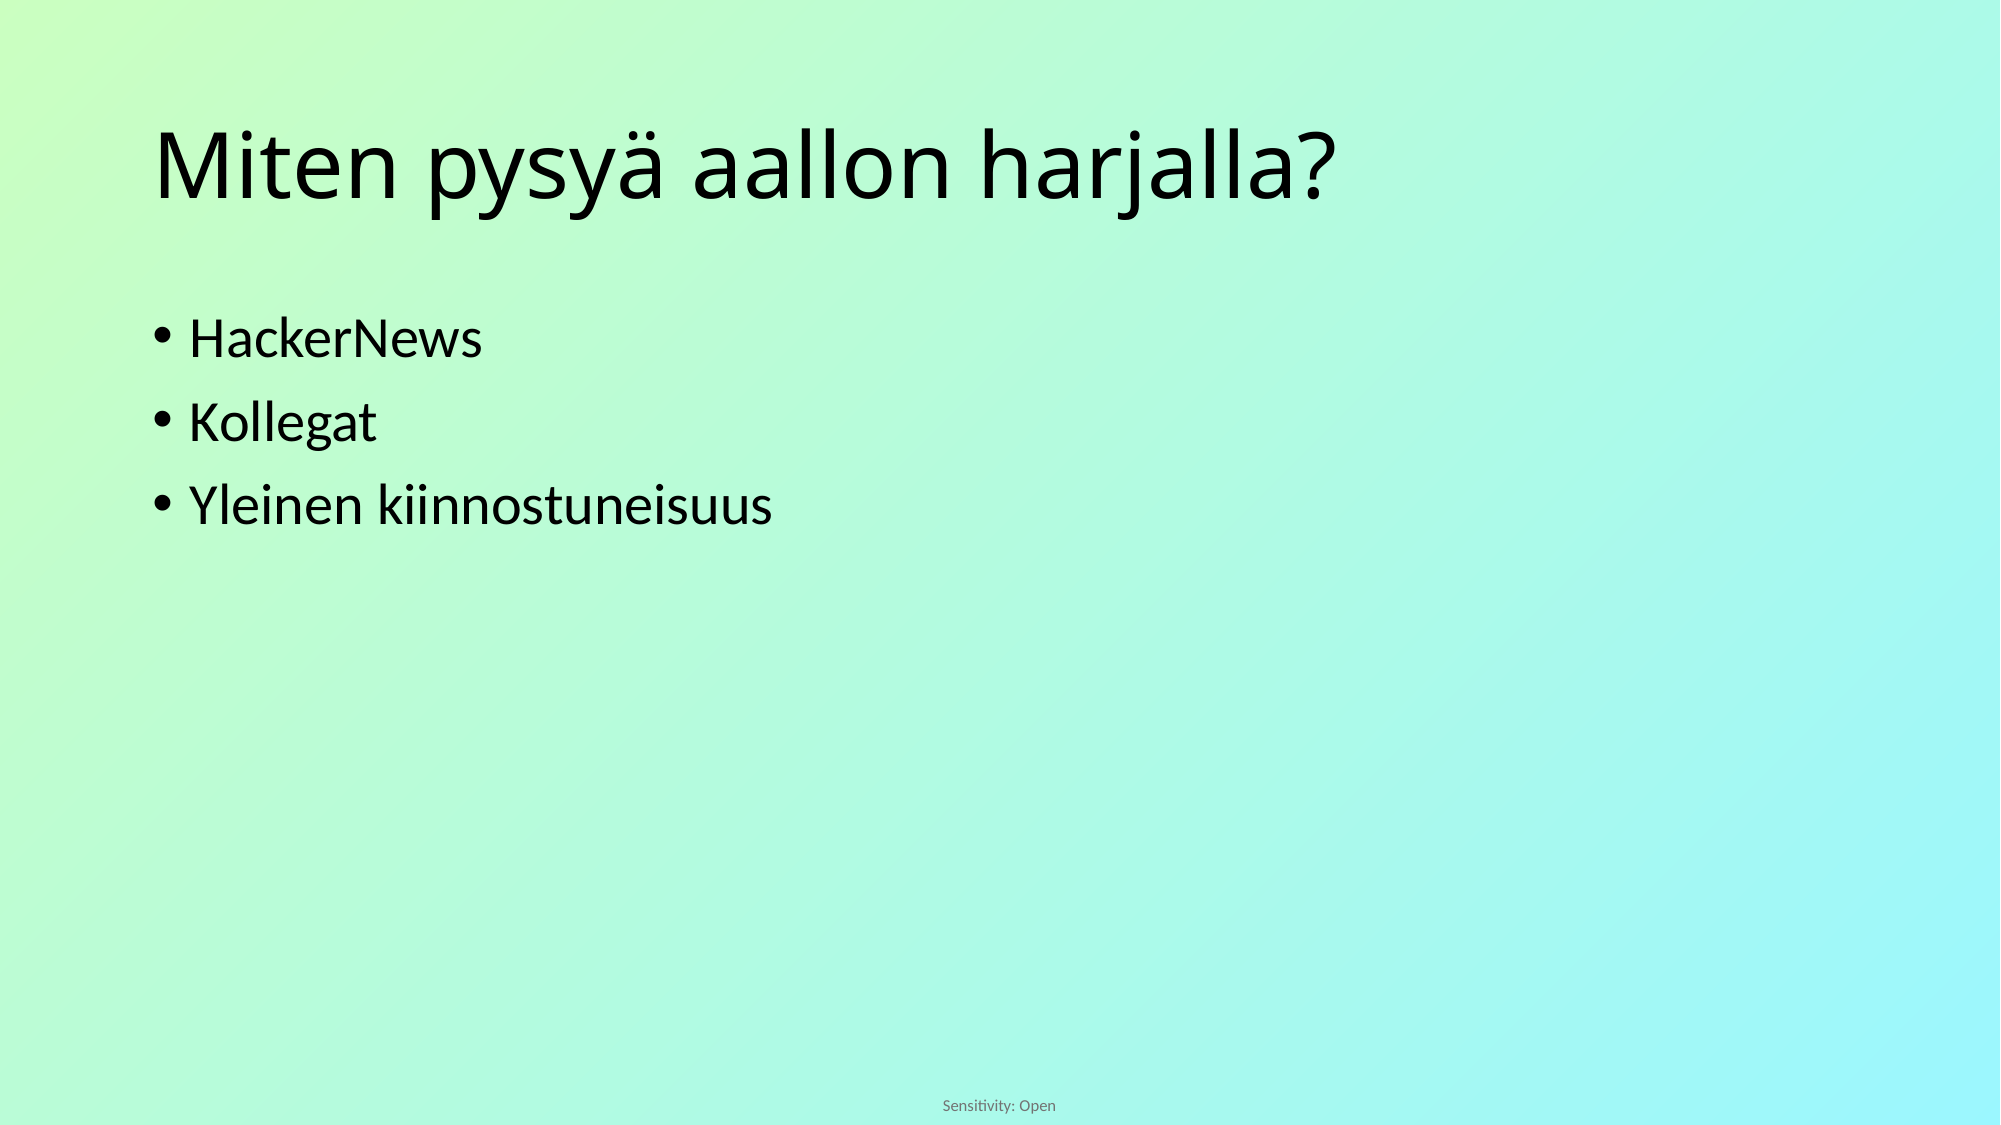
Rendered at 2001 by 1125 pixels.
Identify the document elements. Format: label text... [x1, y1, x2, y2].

list HackerNews Kollegat Yleinen kiinnostuneisuus [137, 299, 1863, 1014]
title Miten pysyä aallon harjalla? [137, 59, 1863, 278]
